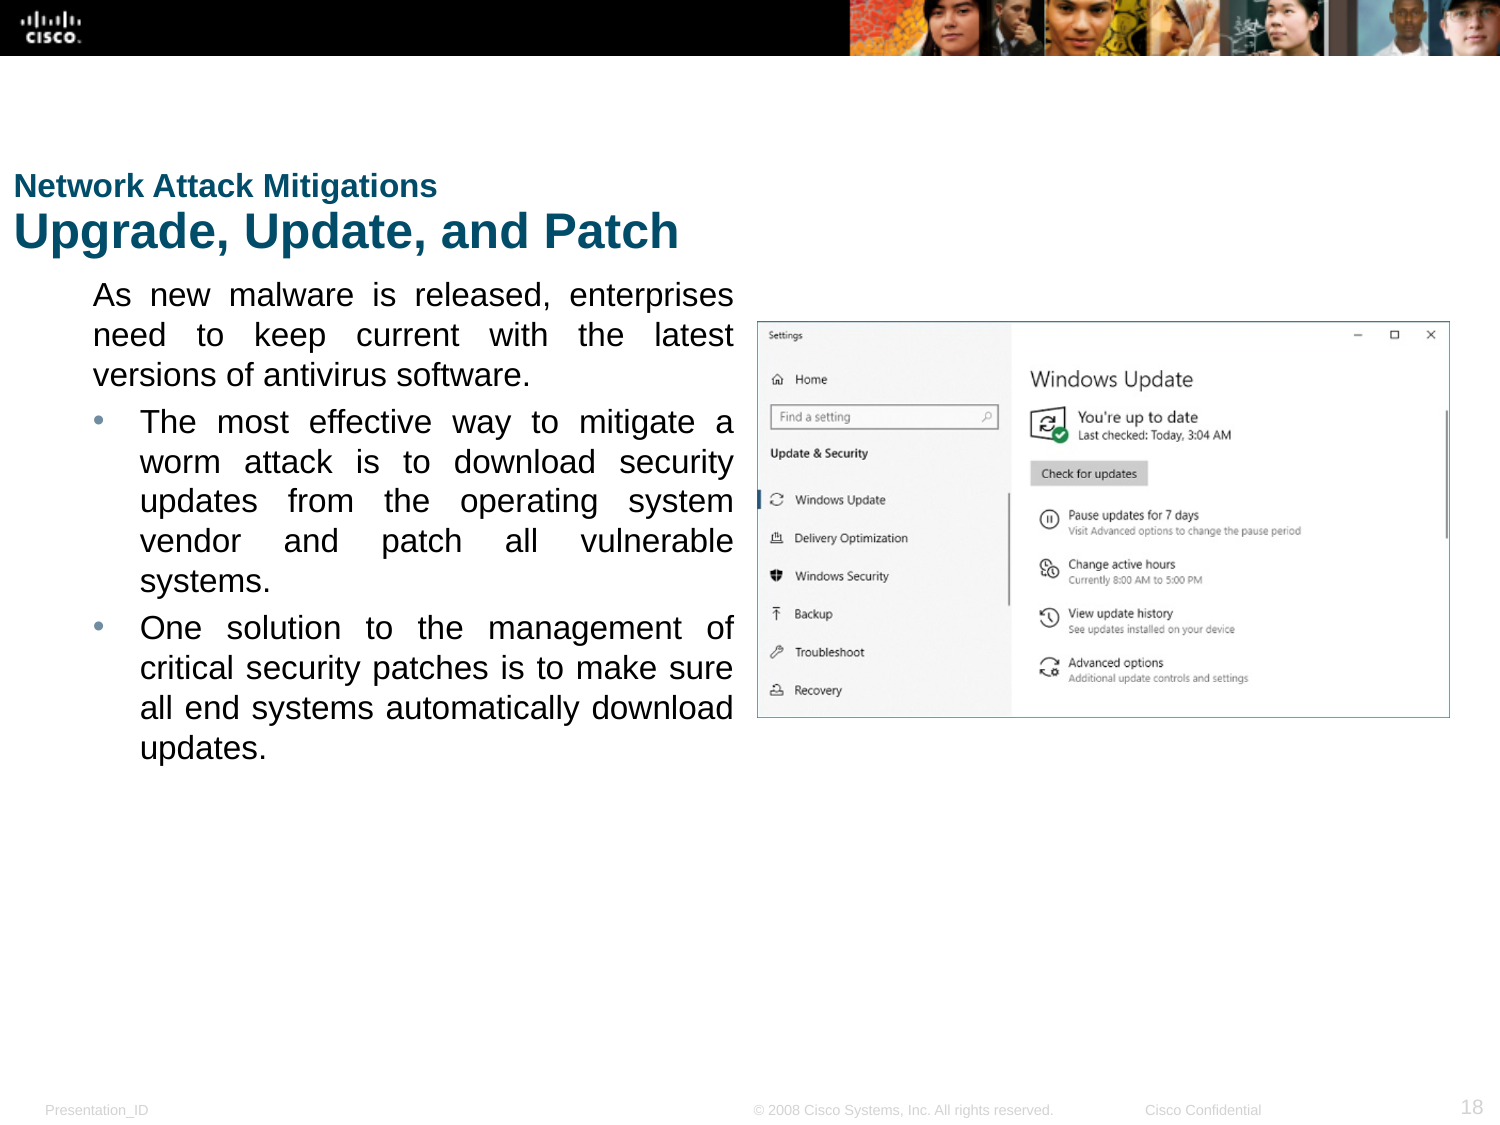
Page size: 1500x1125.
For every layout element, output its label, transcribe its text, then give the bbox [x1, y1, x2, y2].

list As new malware is released, enterprises need to keep current with the latest versions of antivirus software. The most effective way to mitigate a worm attack is to download security updates from the operating system vendor and patch all vulnerable systems. One solution to the management of critical security patches is to make sure all end systems automatically download updates. [77, 265, 750, 866]
title Network Attack Mitigations Upgrade, Update, and Patch [0, 145, 1369, 266]
picture [0, 0, 1500, 56]
picture [749, 310, 1458, 722]
